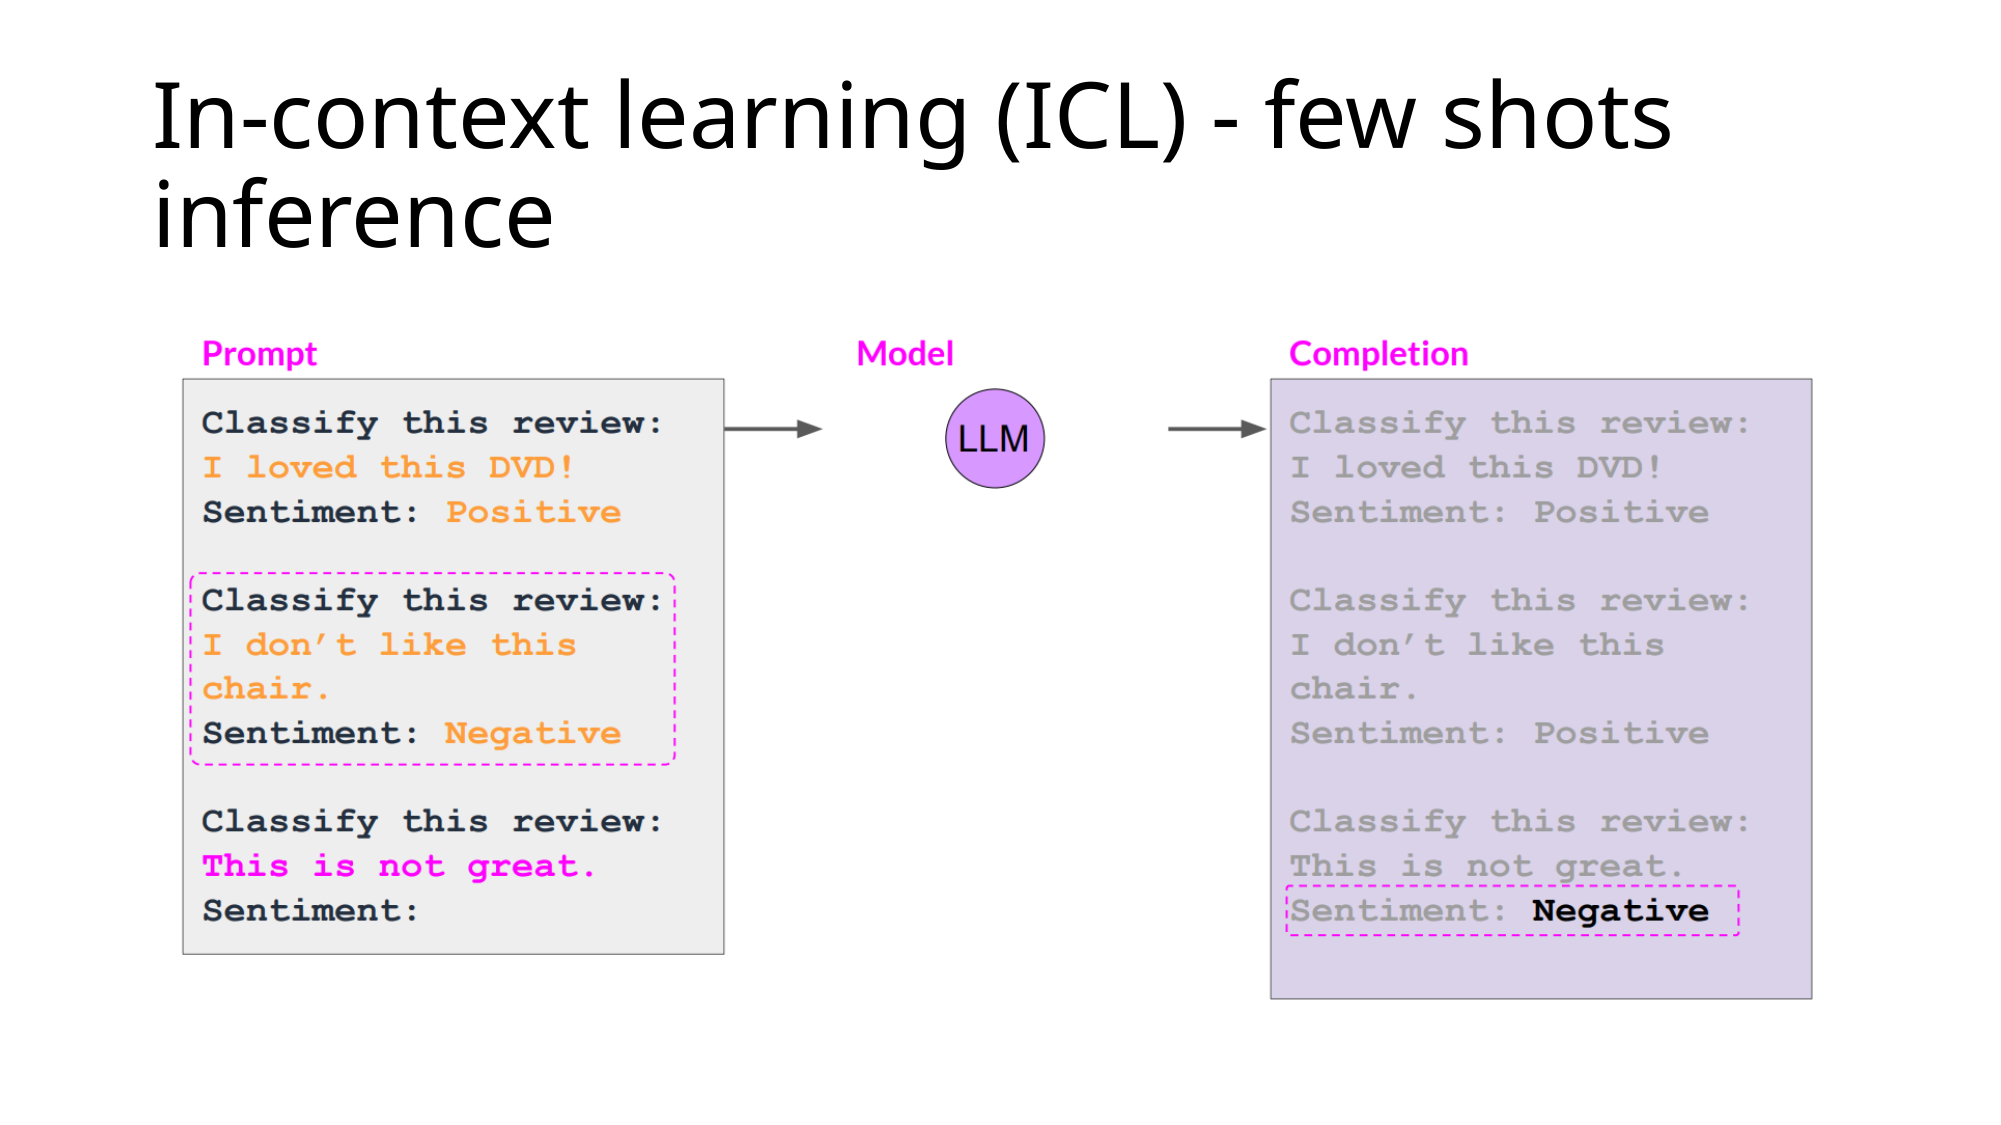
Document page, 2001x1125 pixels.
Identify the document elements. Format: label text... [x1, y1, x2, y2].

title In-context learning (ICL) - few shots inference [137, 59, 1863, 278]
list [157, 299, 1843, 1014]
